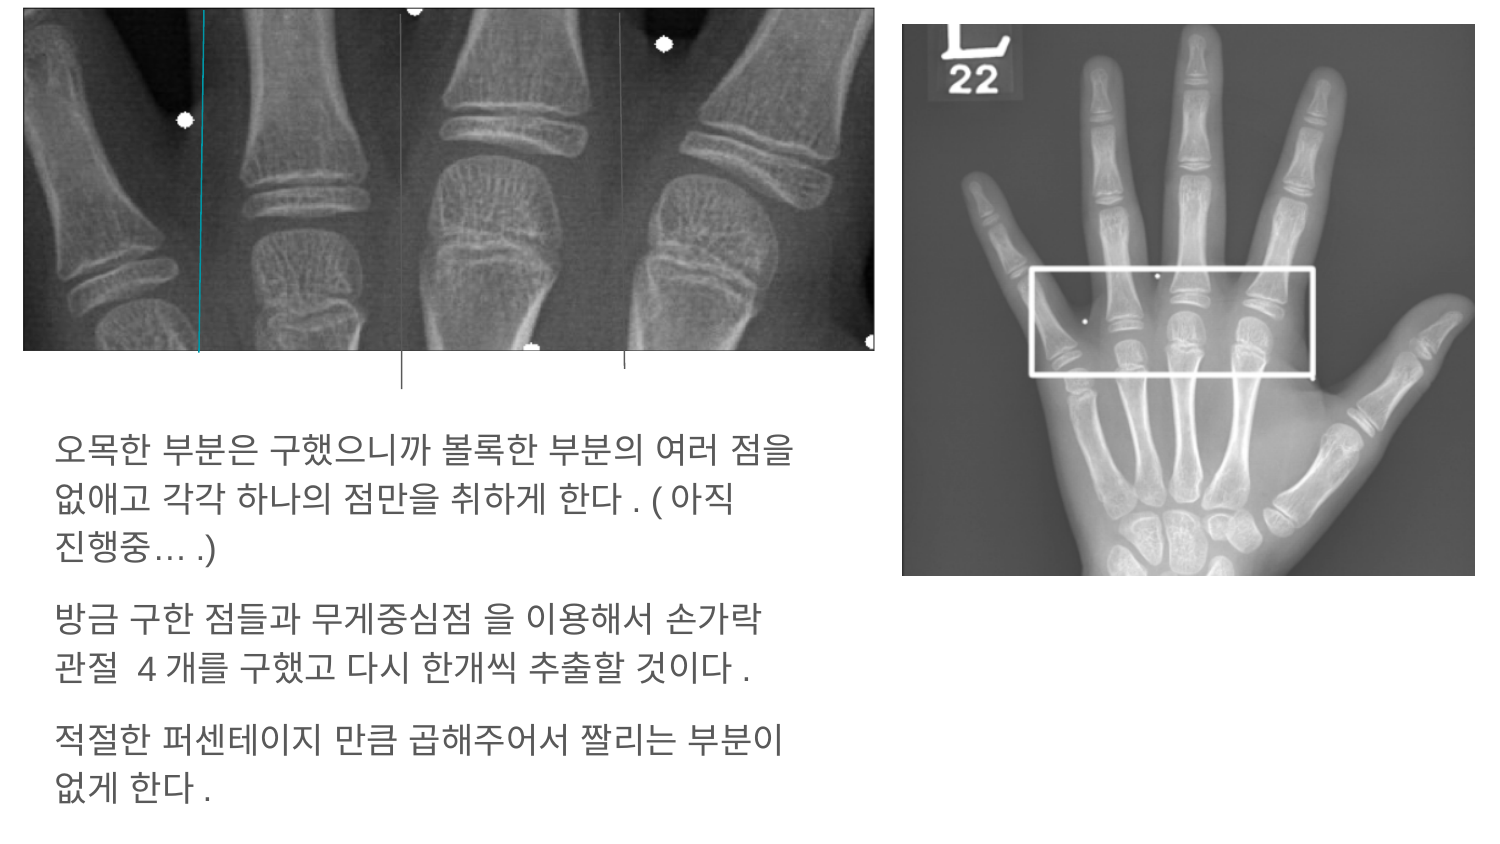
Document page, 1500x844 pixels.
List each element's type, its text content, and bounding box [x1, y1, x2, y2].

picture [22, 5, 878, 351]
list 오목한 부분은 구했으니까 볼록한 부분의 여러 점을 없애고 각각 하나의 점만을 취하게 한다. (아직 진행중….) 방금 구한 점들과 무게중심점 을 이용해서 손가락 관절 4개를 구했고 다시 한개씩 추출할 것이다. 적절한 퍼센테이지 만큼 곱해주어서 짤리는 부분이 없게 한다. [39, 406, 834, 825]
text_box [619, 12, 625, 370]
picture [902, 24, 1476, 576]
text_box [198, 9, 205, 353]
